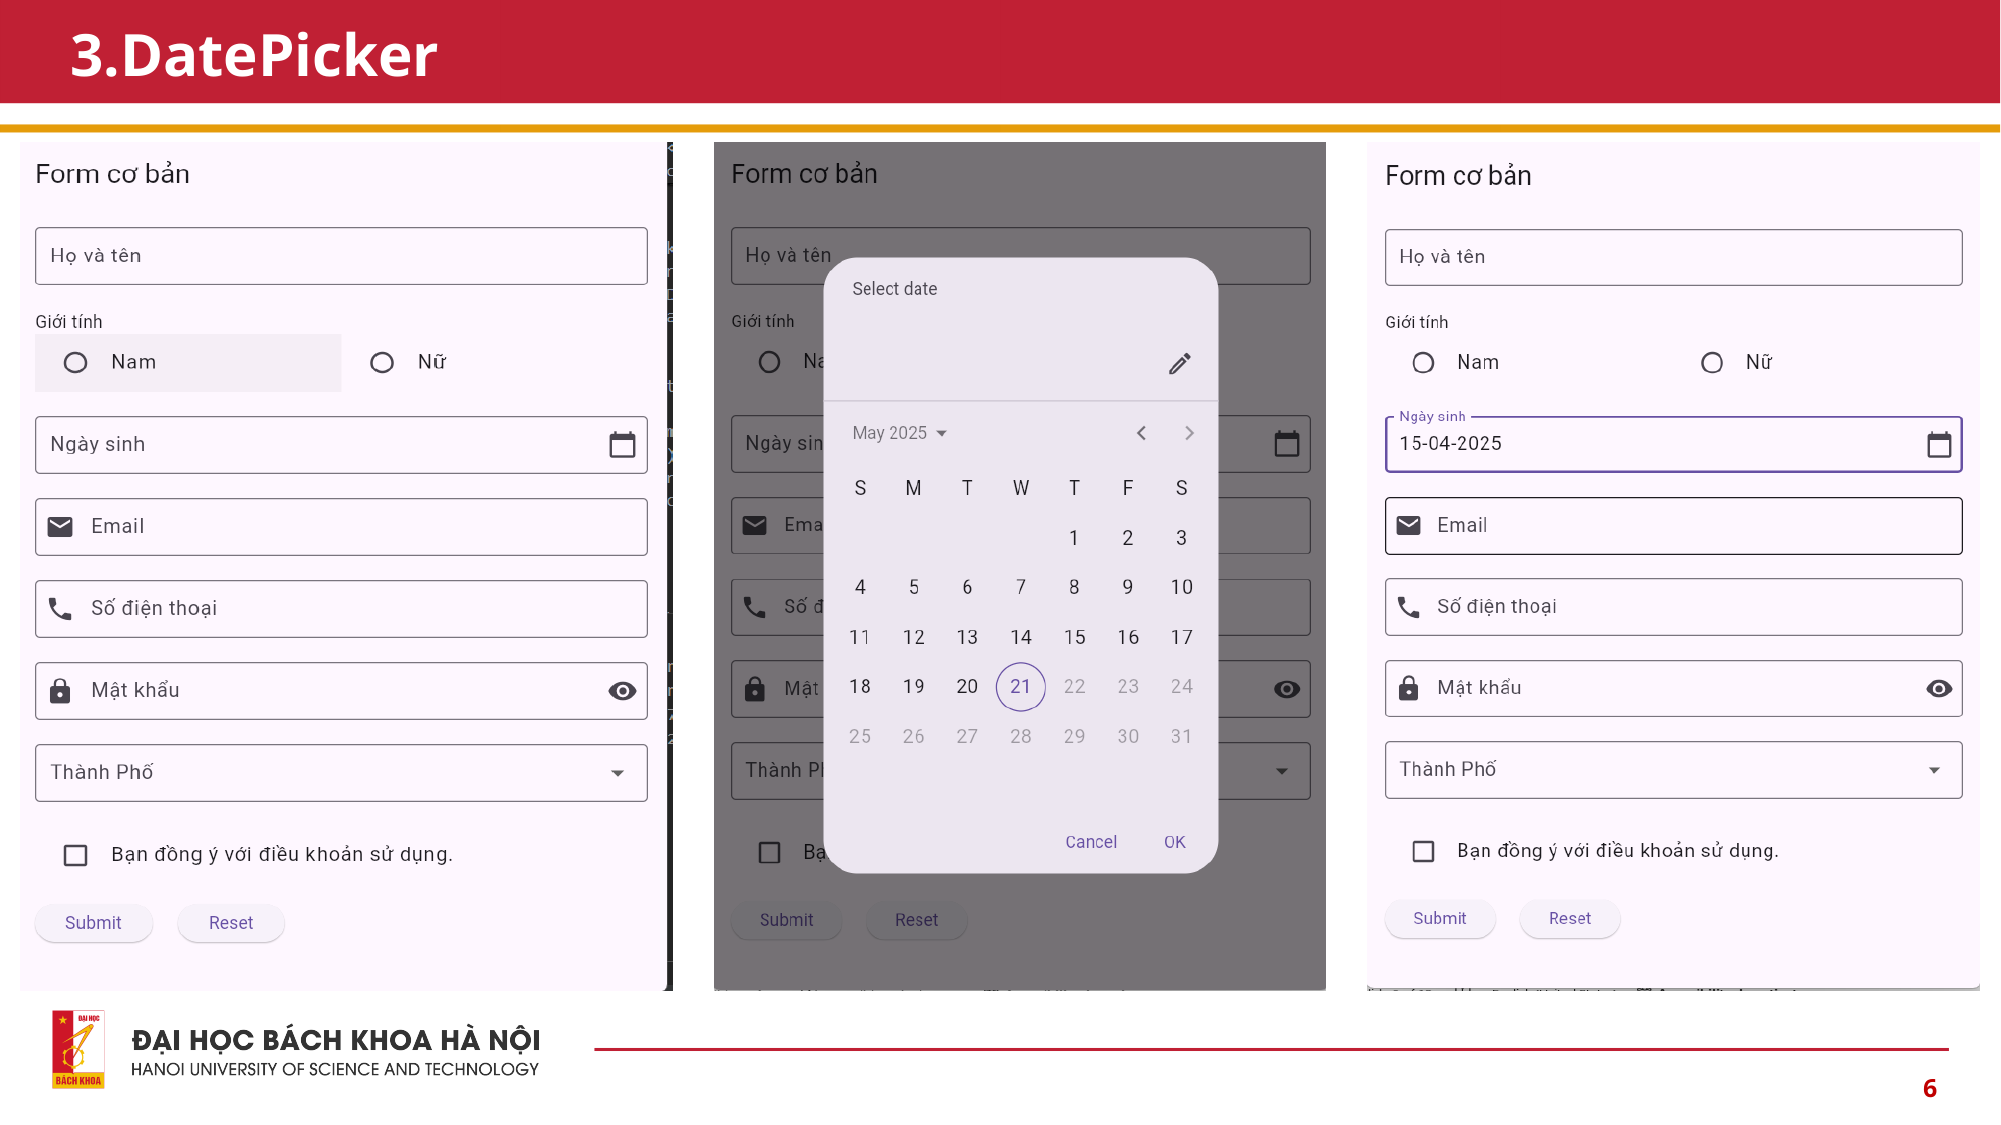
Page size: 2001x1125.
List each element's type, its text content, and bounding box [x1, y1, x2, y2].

picture [0, 0, 2001, 1125]
slide_number 6 [1502, 1065, 1953, 1125]
title 3.DatePicker [55, 18, 1945, 90]
